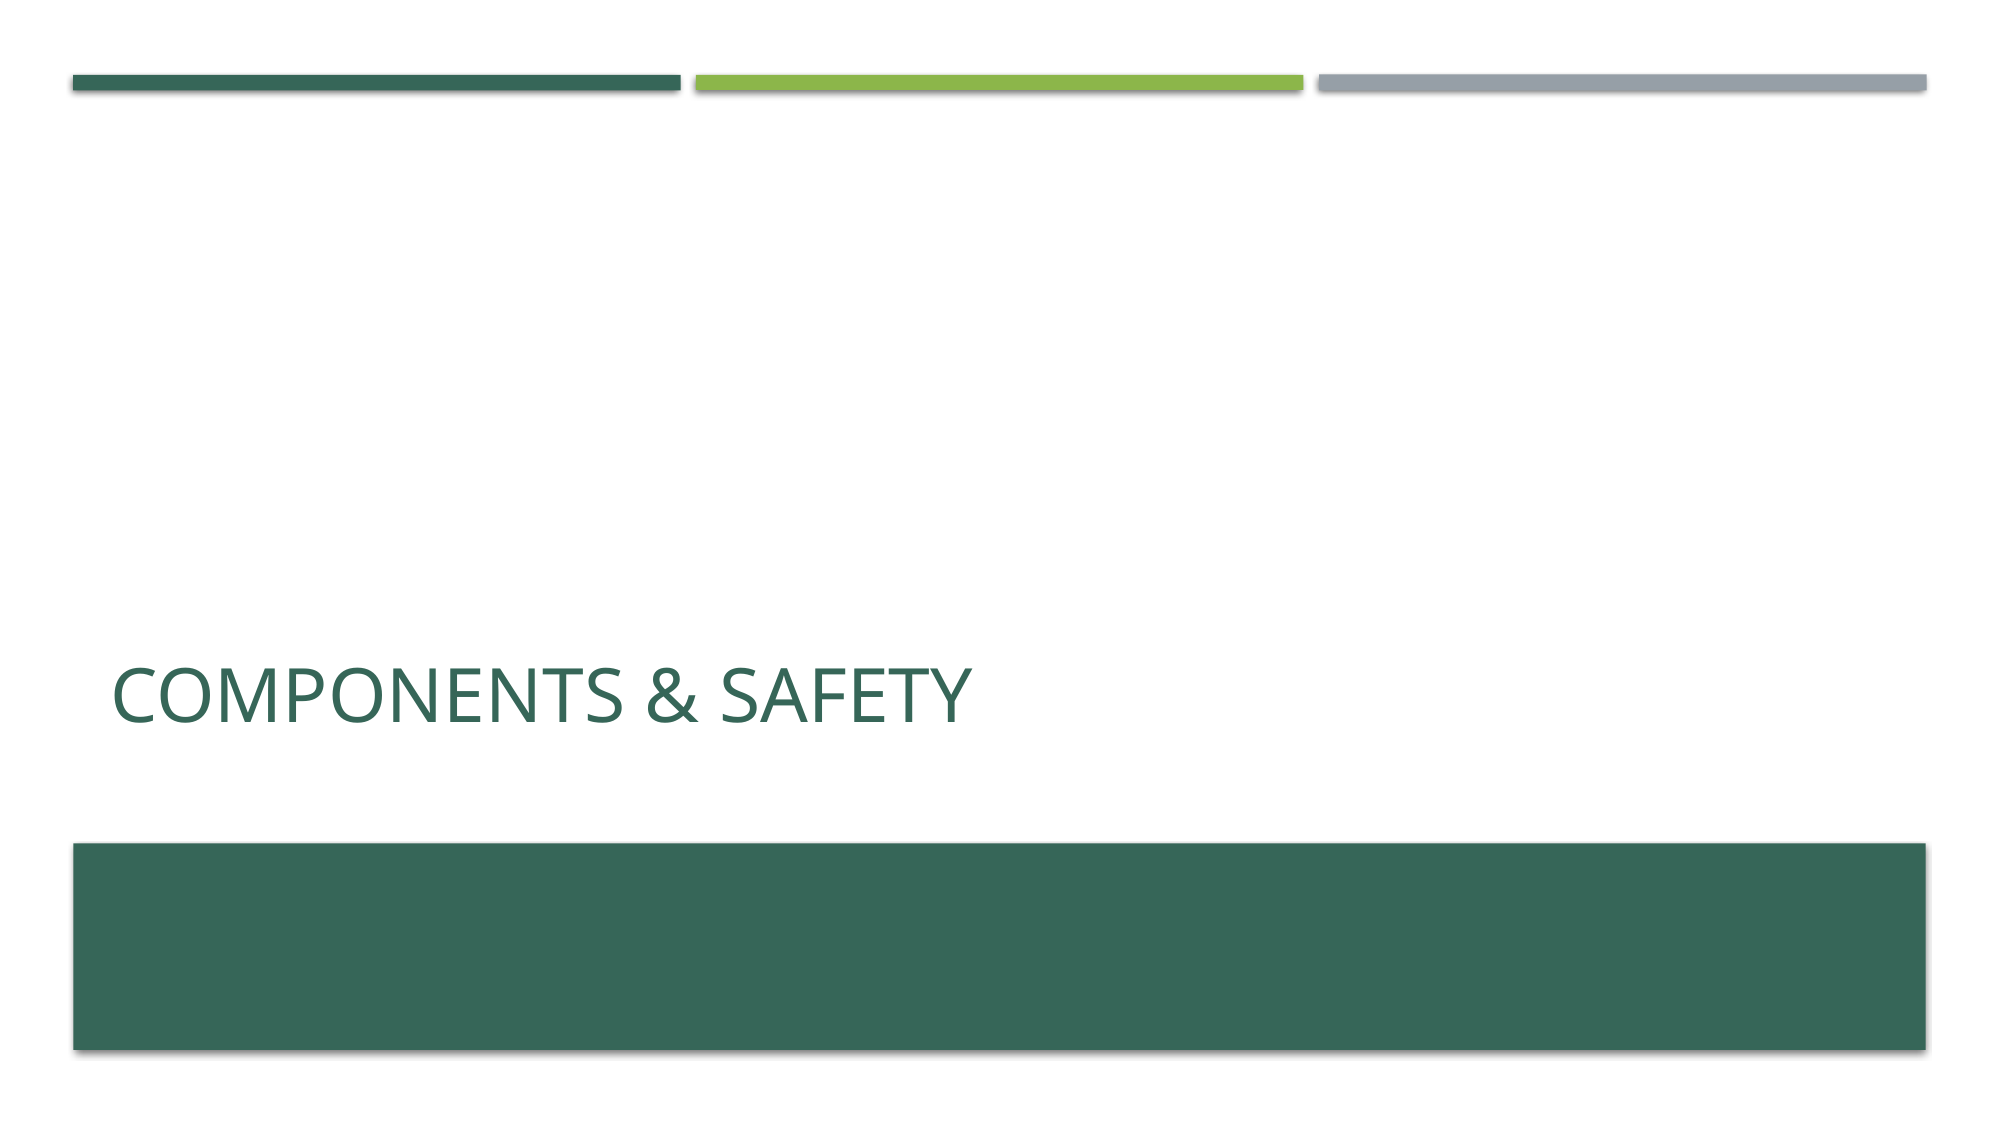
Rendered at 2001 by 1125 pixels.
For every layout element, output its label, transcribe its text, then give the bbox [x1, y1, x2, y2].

title Components & Safety [95, 499, 1905, 745]
